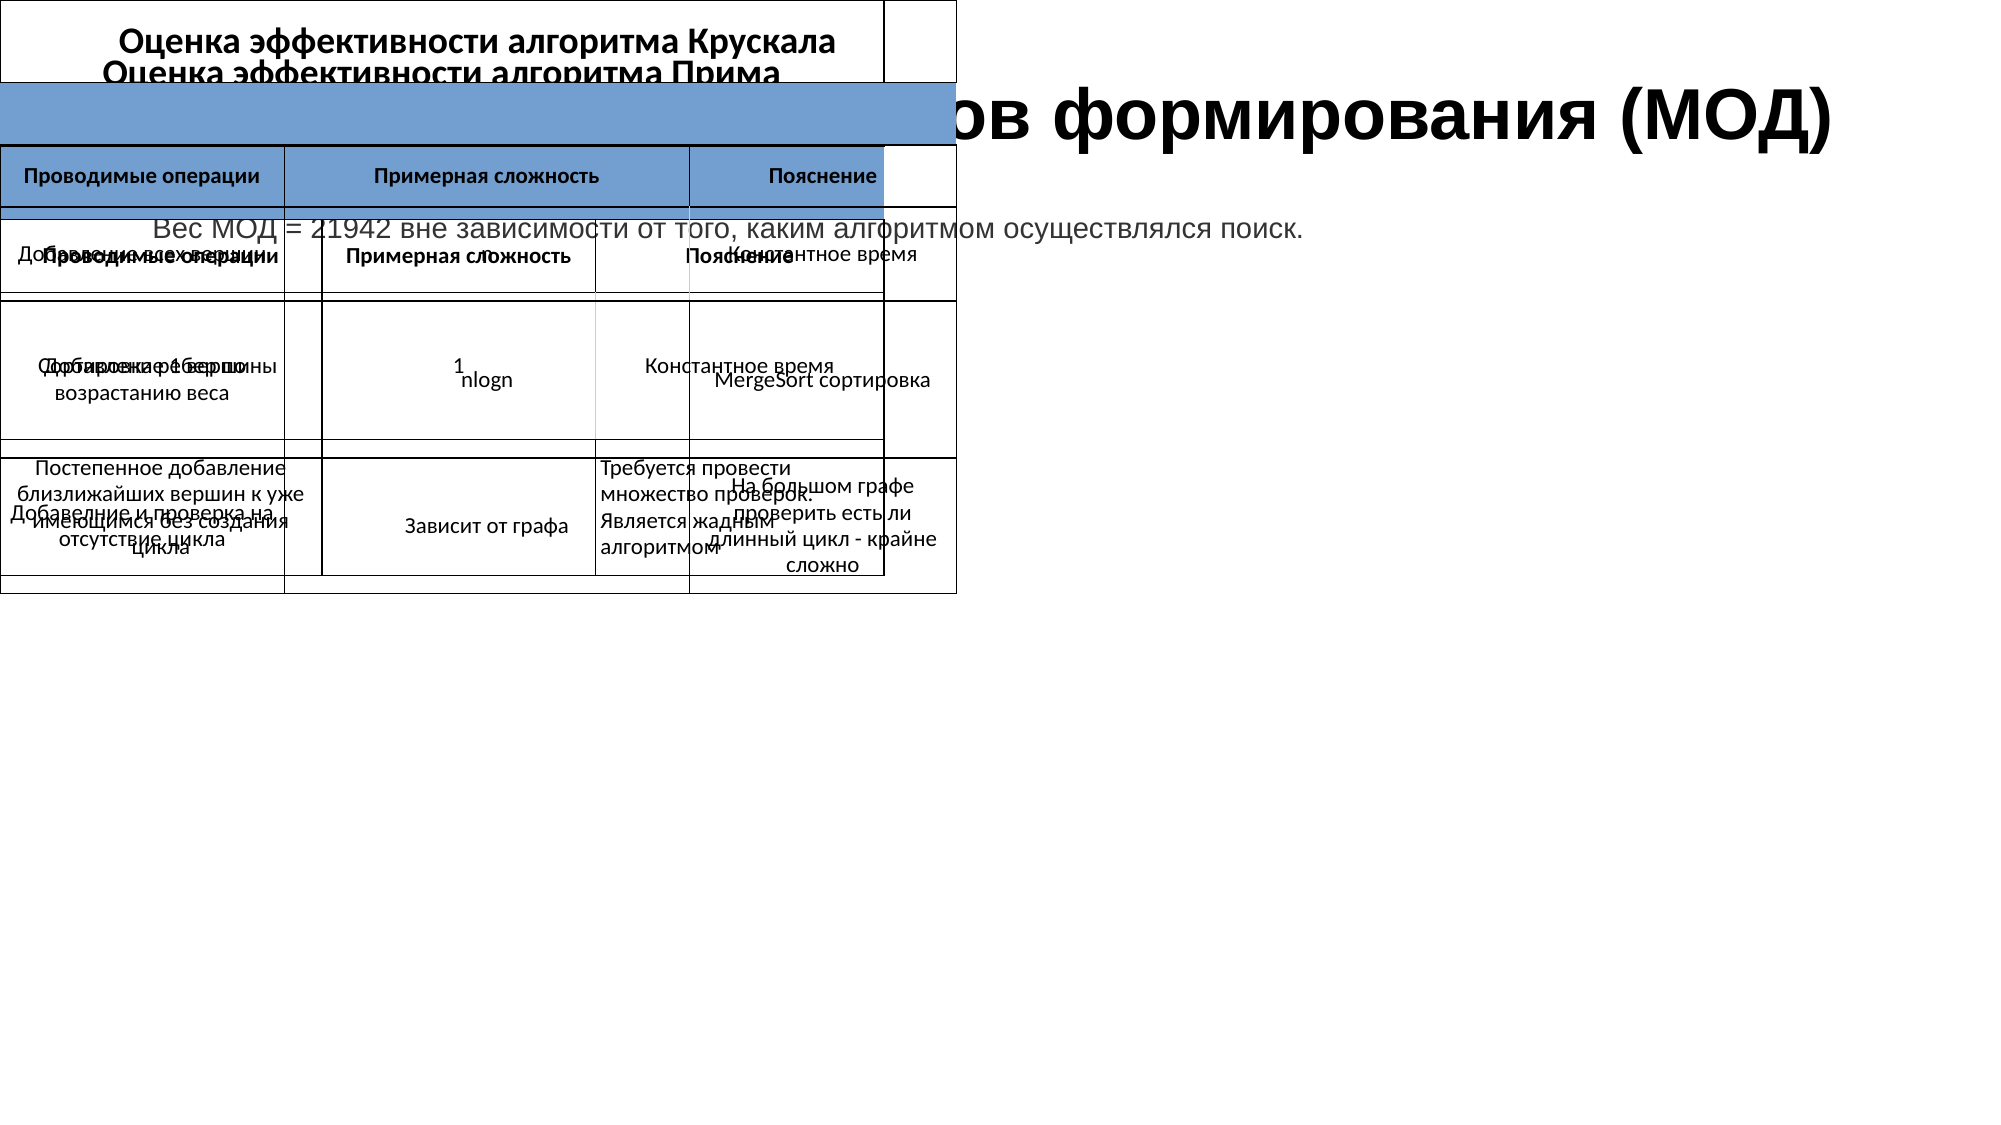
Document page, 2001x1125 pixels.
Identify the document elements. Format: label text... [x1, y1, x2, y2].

table_cell Примерная сложность [285, 146, 689, 206]
table_cell Проводимые операции [1, 146, 284, 206]
list Вес МОД = 21942 вне зависимости от того, каким алгоритмом осуществлялся поиск. [137, 206, 1863, 1014]
table_cell n [285, 208, 689, 300]
table_cell Константное время [690, 208, 956, 300]
table_cell На большом графе проверить есть ли длинный цикл - крайне сложно [690, 459, 956, 593]
table_cell Сортировка ребер по возрастанию веса [1, 302, 284, 457]
table_cell Зависит от графа [285, 459, 689, 593]
table_cell nlogn [285, 302, 689, 457]
table_cell MergeSort сортировка [690, 302, 956, 457]
table_header Оценка эффективности алгоритма Крускала [1, 1, 956, 82]
table_cell Пояснение [690, 146, 956, 206]
table_cell Добавелние и проверка на отсутствие цикла [1, 459, 284, 593]
table_cell Добавление всех вершин [1, 208, 284, 300]
title Сравнение алгоритмов формирования (МОД) [956, 59, 1863, 173]
